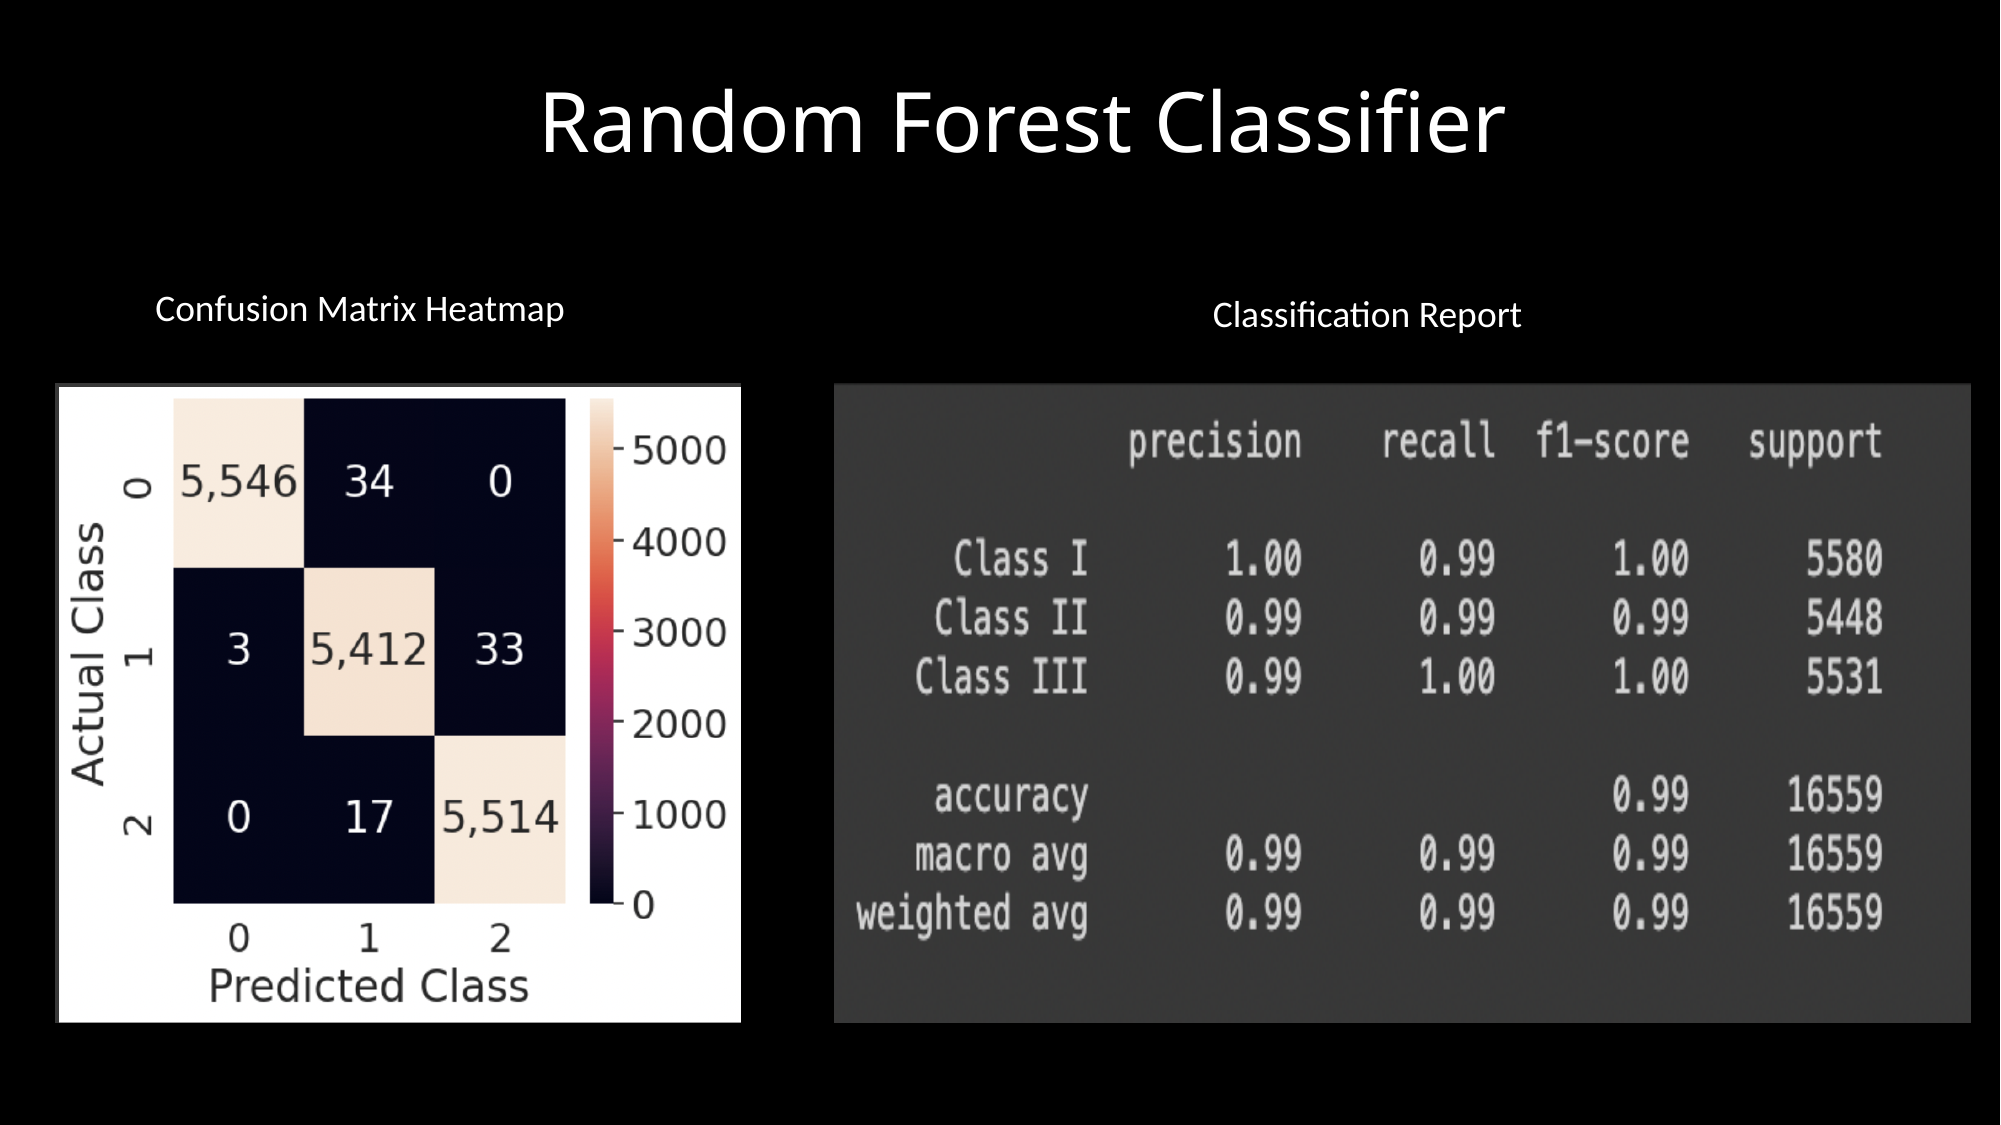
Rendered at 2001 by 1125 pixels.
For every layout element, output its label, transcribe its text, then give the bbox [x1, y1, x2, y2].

picture [55, 383, 741, 1023]
text_box Confusion Matrix Heatmap [140, 276, 623, 336]
title Random Forest Classifier [340, 29, 1706, 223]
picture [834, 383, 1971, 1023]
text_box Classification Report [1198, 282, 1654, 343]
